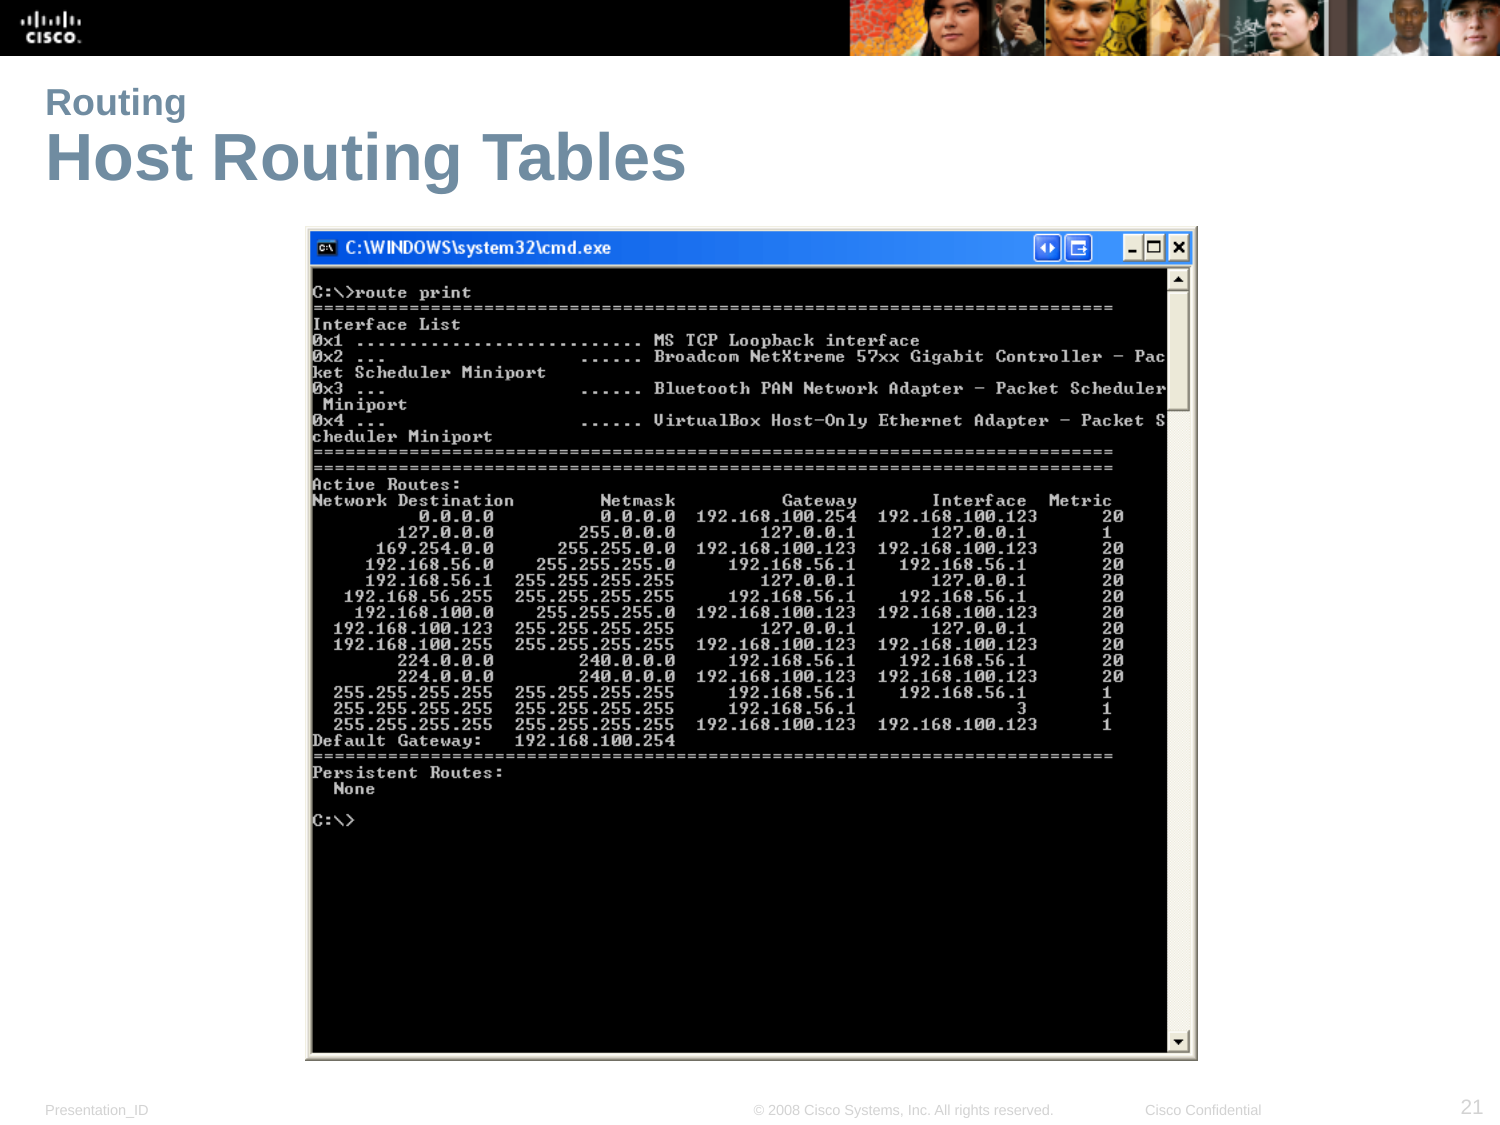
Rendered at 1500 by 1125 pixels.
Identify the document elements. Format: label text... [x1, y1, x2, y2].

picture [0, 0, 1500, 56]
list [34, 226, 1468, 1061]
title Routing Host Routing Tables [31, 64, 1471, 203]
